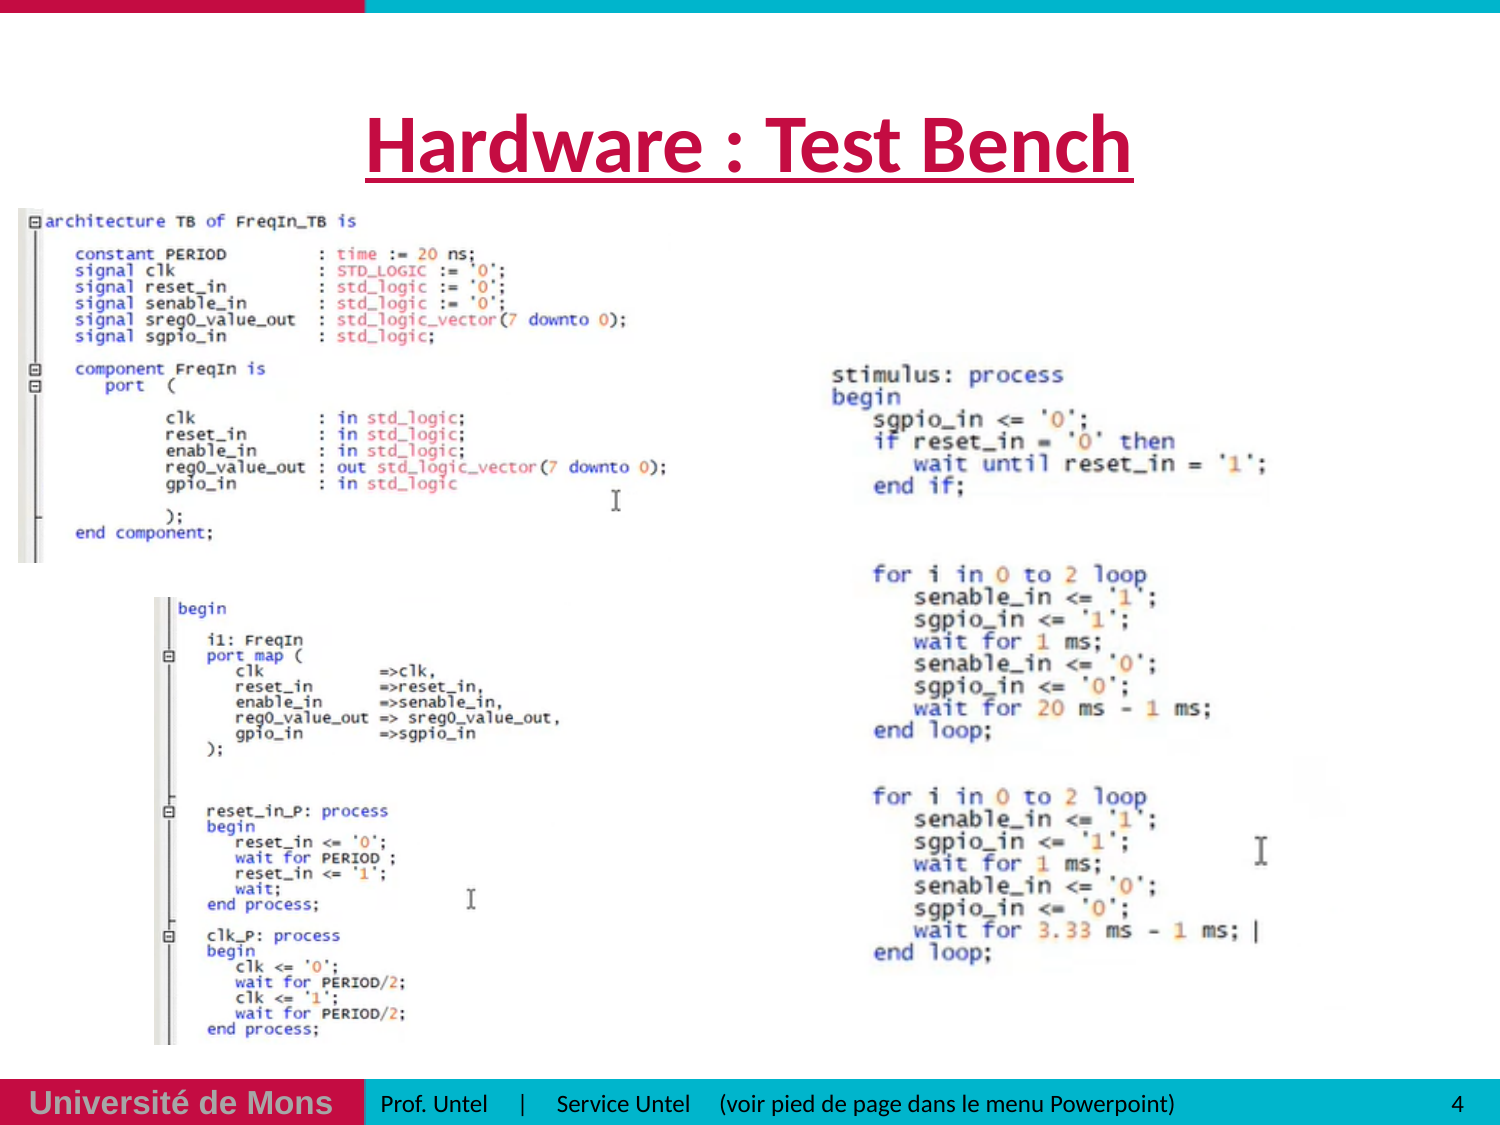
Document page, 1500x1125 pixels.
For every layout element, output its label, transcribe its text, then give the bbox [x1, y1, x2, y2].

footer Prof. Untel | Service Untel (voir pied de page dans le menu Powerpoint) [365, 1079, 1416, 1125]
picture [0, 0, 1500, 13]
picture [154, 597, 588, 1046]
slide_number 4 [1416, 1079, 1500, 1125]
picture [808, 351, 1346, 1011]
title Hardware : Test Bench [74, 44, 1426, 233]
picture [0, 1079, 365, 1125]
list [18, 208, 674, 563]
